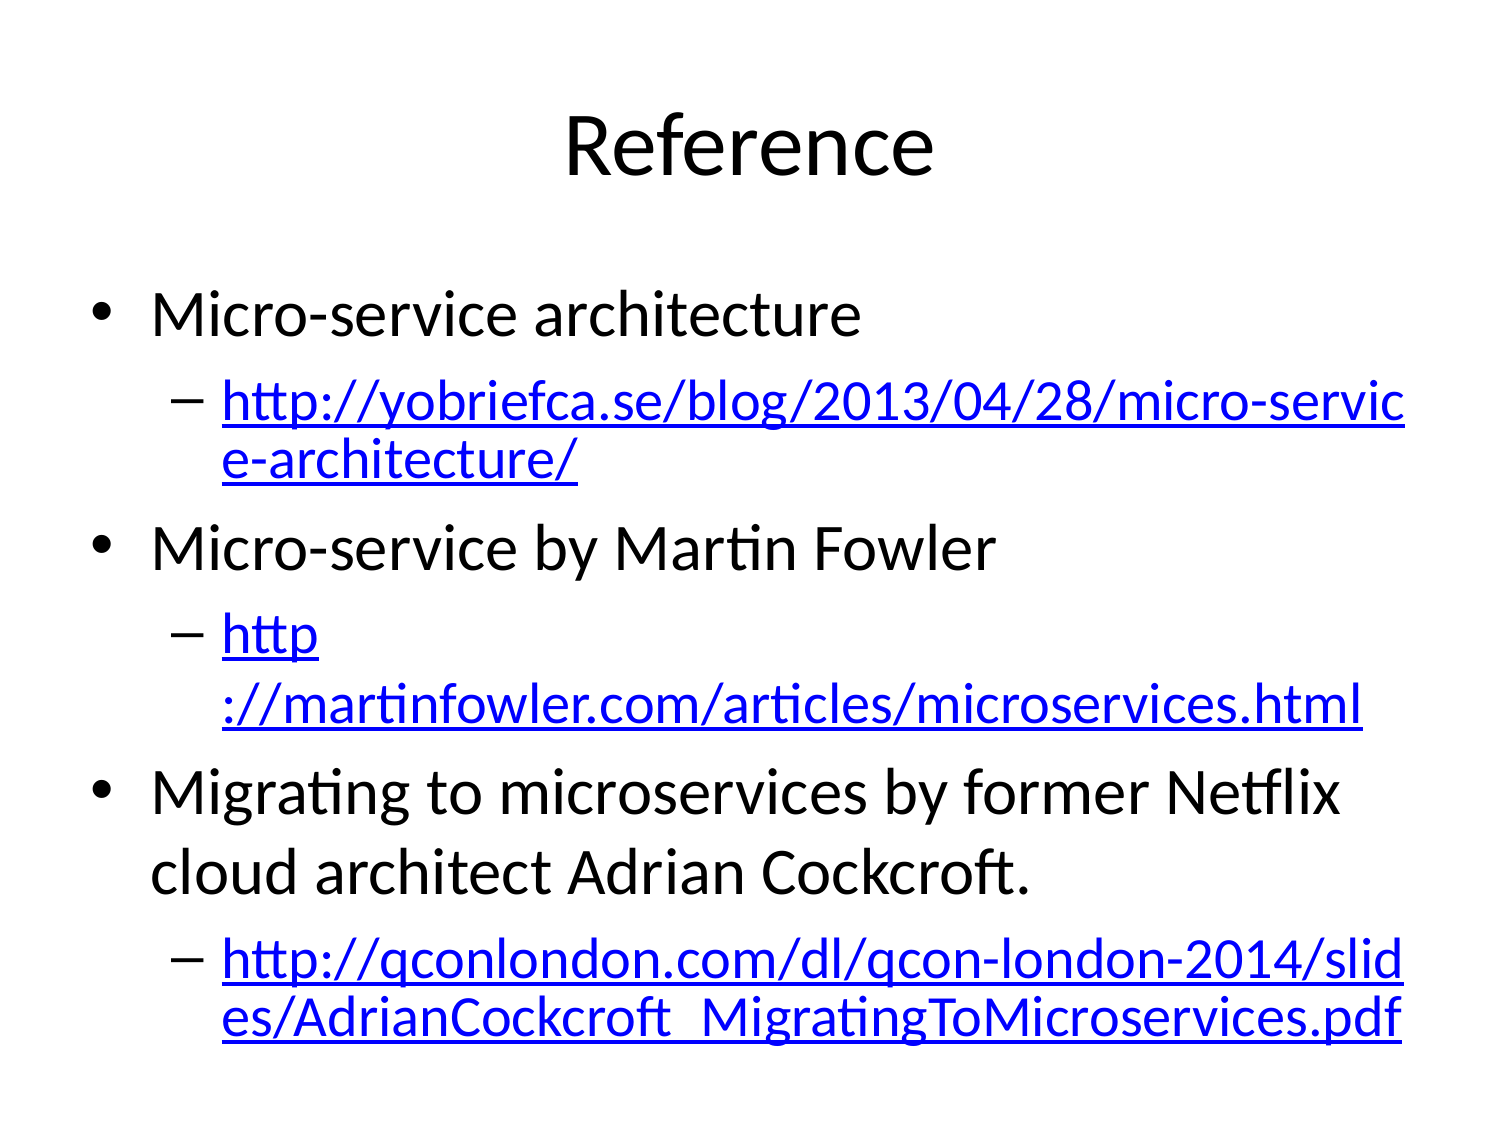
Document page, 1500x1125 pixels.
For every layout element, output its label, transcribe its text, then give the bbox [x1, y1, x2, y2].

list Micro-service architecture http://yobriefca.se/blog/2013/04/28/micro-service-architecture/ Micro-service by Martin Fowler http://martinfowler.com/articles/microservices.html Migrating to microservices by former Netflix cloud architect Adrian Cockcroft. http://qconlondon.com/dl/qcon-london-2014/slides/AdrianCockcroft_MigratingToMicroservices.pdf [75, 262, 1425, 1005]
title Reference [75, 45, 1425, 233]
